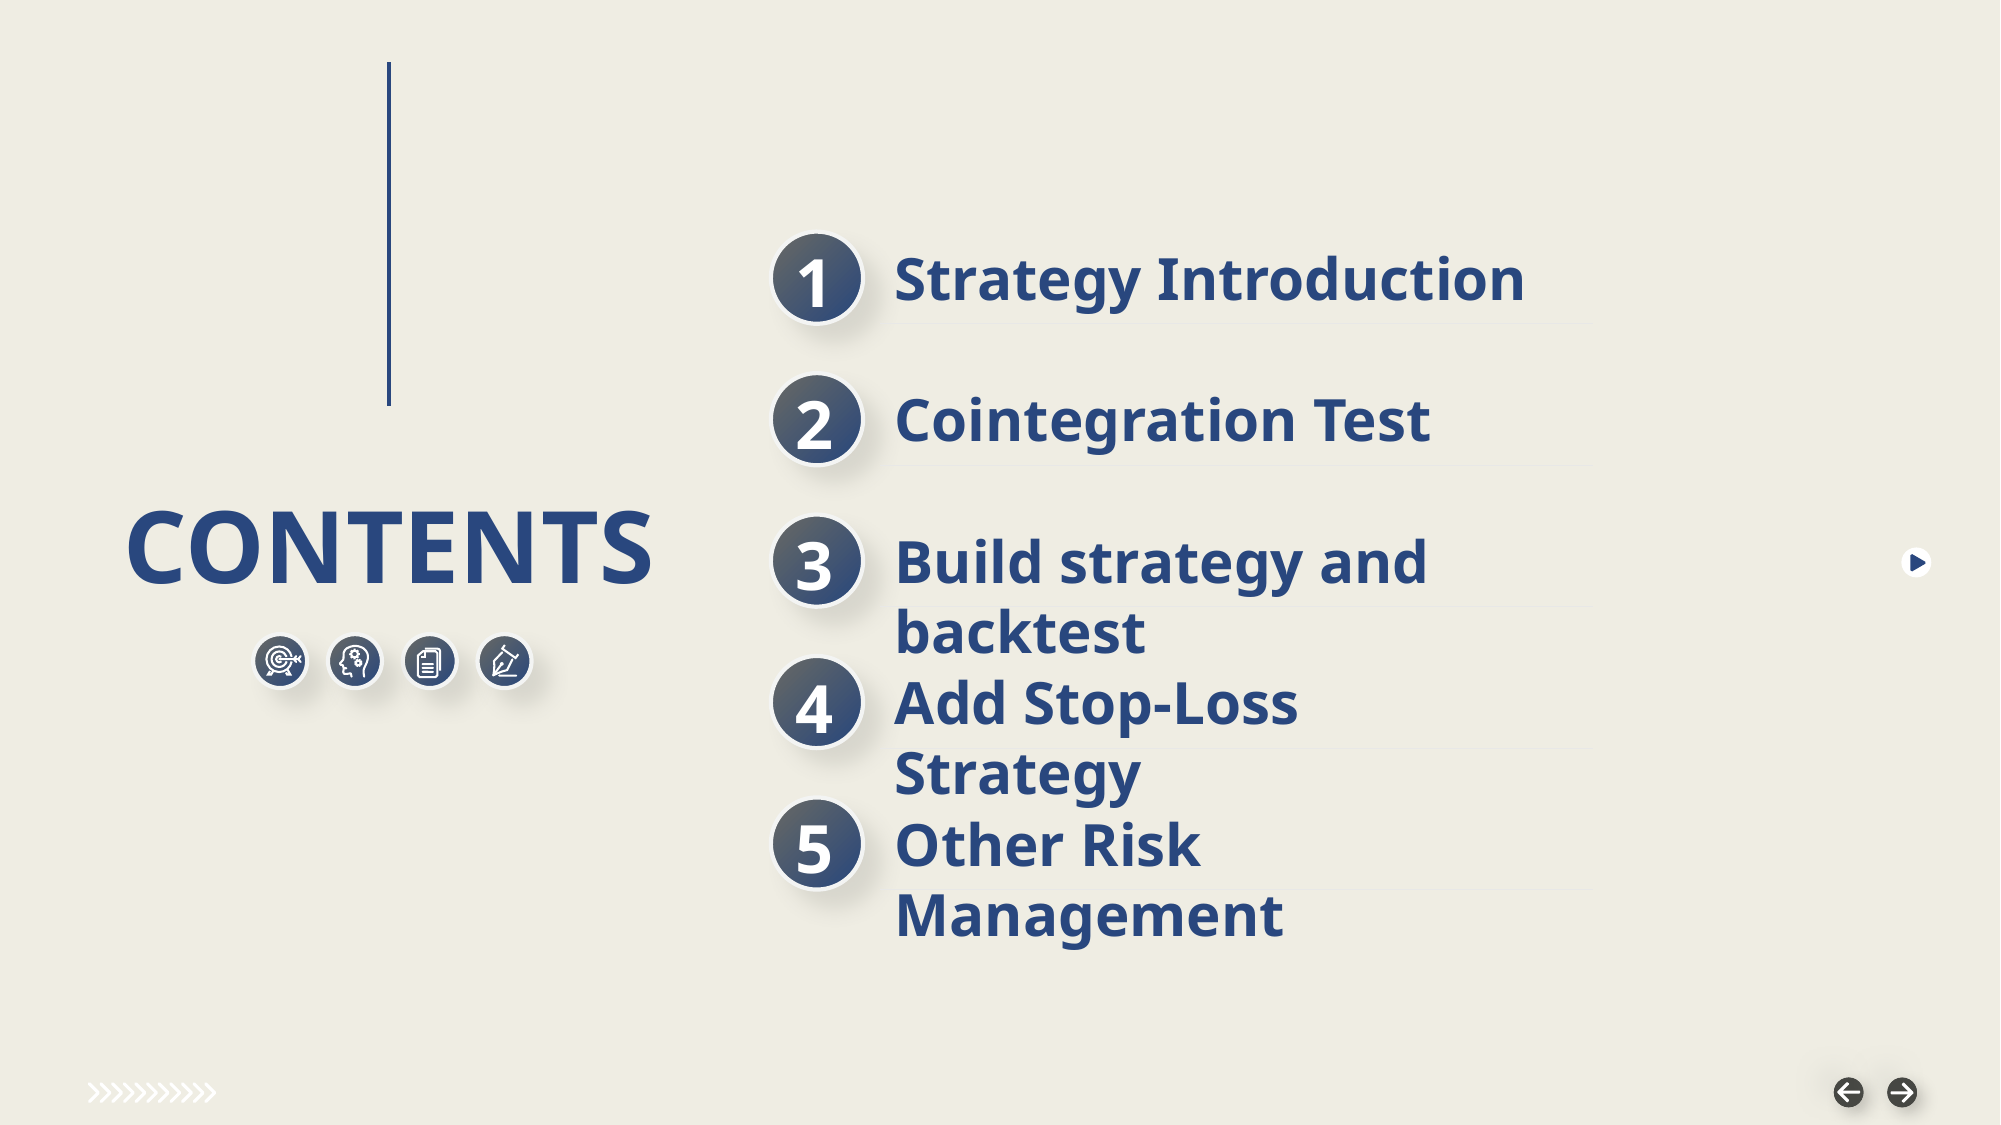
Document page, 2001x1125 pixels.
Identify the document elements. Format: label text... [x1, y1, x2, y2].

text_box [770, 231, 1593, 330]
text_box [770, 514, 1711, 613]
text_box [770, 797, 1593, 896]
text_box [1901, 547, 1932, 578]
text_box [1833, 1077, 1917, 1108]
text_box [89, 1083, 215, 1102]
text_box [253, 634, 532, 689]
text_box CONTENTS [70, 476, 708, 611]
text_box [770, 655, 1593, 756]
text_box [770, 373, 1593, 472]
